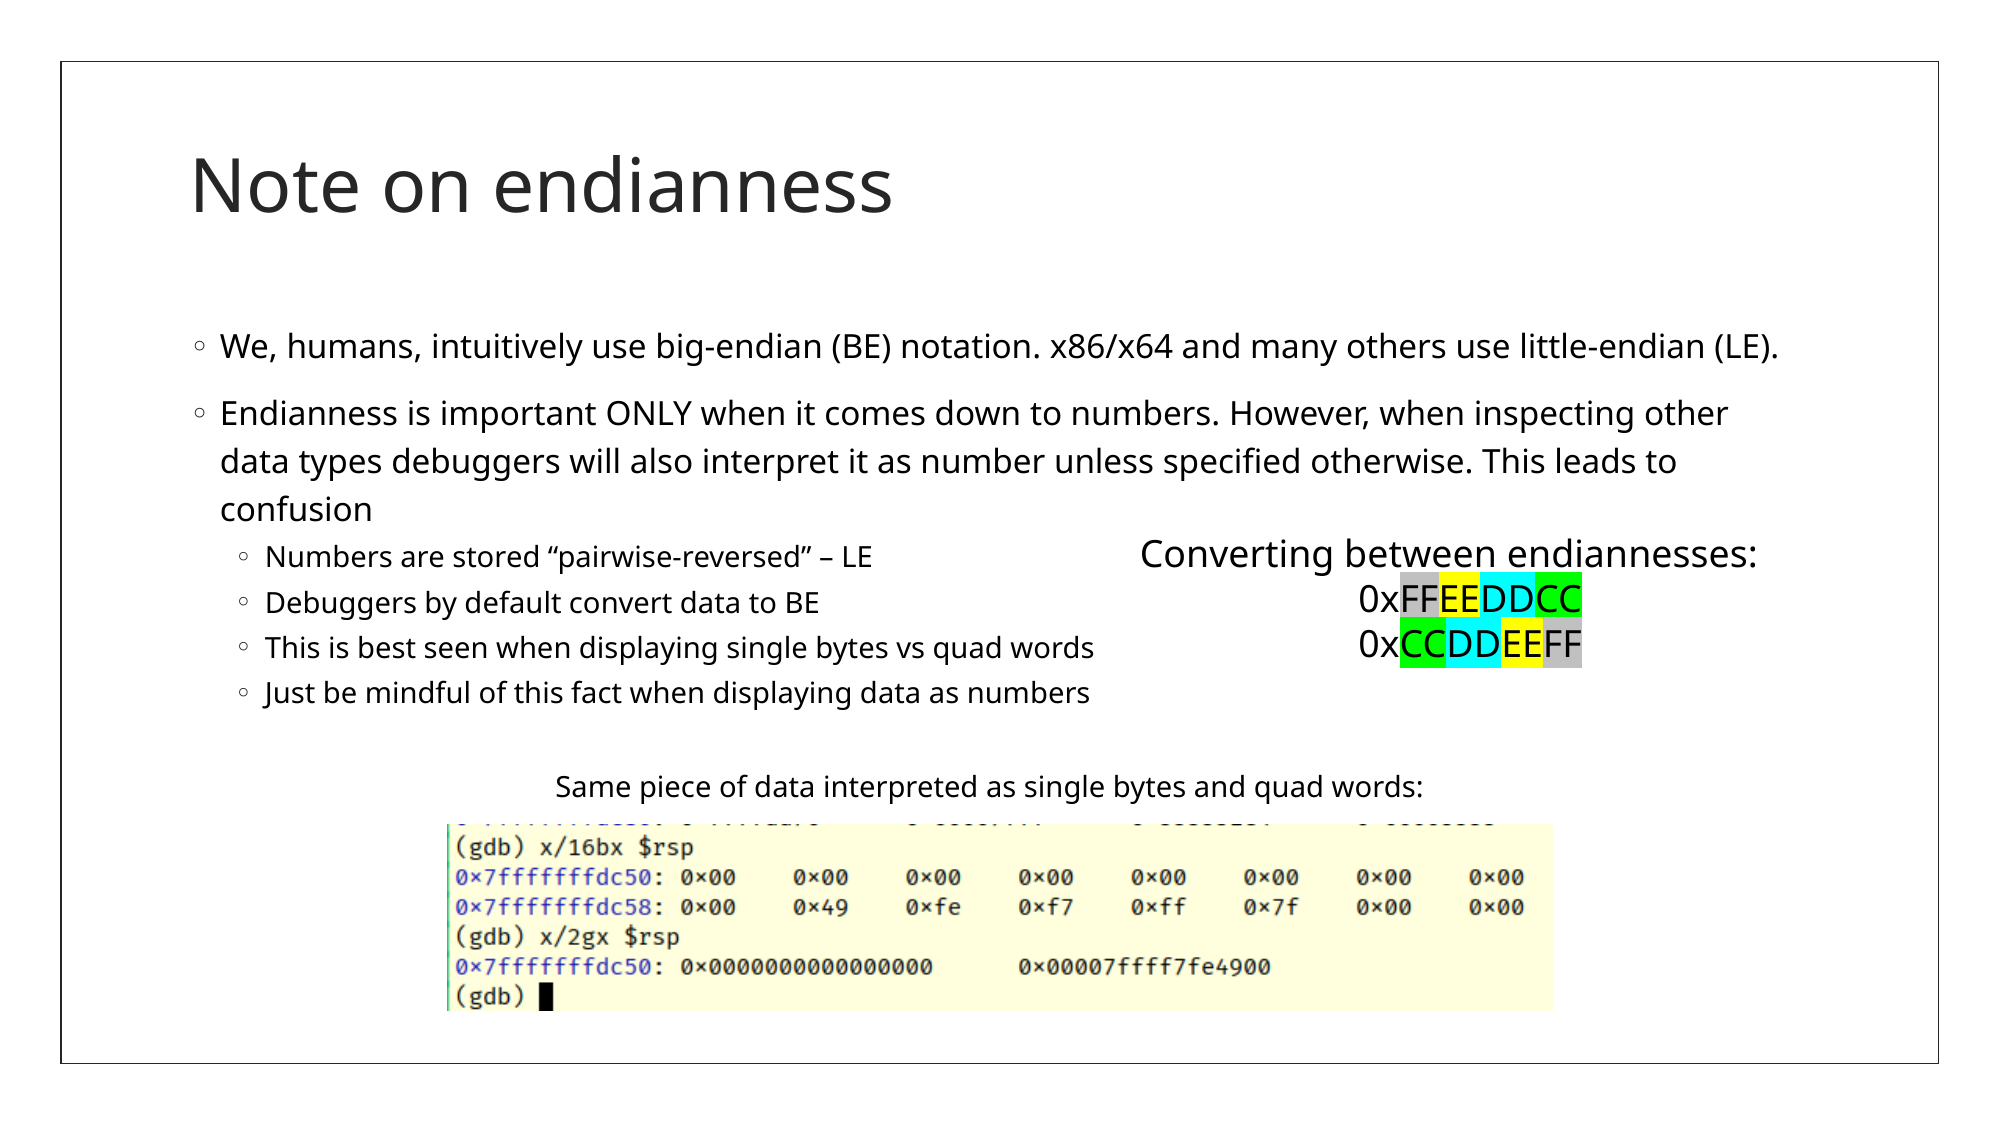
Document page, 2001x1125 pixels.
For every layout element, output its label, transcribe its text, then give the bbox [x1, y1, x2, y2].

picture [447, 824, 1553, 1011]
title Note on endianness [174, 105, 1825, 272]
list We, humans, intuitively use big-endian (BE) notation. x86/x64 and many others use little-endian (LE). Endianness is important ONLY when it comes down to numbers. However, when inspecting other data types debuggers will also interpret it as number unless specified otherwise. This leads to confusion Numbers are stored “pairwise-reversed” – LE Debuggers by default convert data to BE This is best seen when displaying single bytes vs quad words Just be mindful of this fact when displaying data as numbers [174, 310, 1825, 1020]
text_box Same piece of data interpreted as single bytes and quad words: [540, 760, 1460, 811]
text_box Converting between endiannesses: 0xFFEEDDCC 0xCCDDEEFF [1125, 522, 1825, 672]
